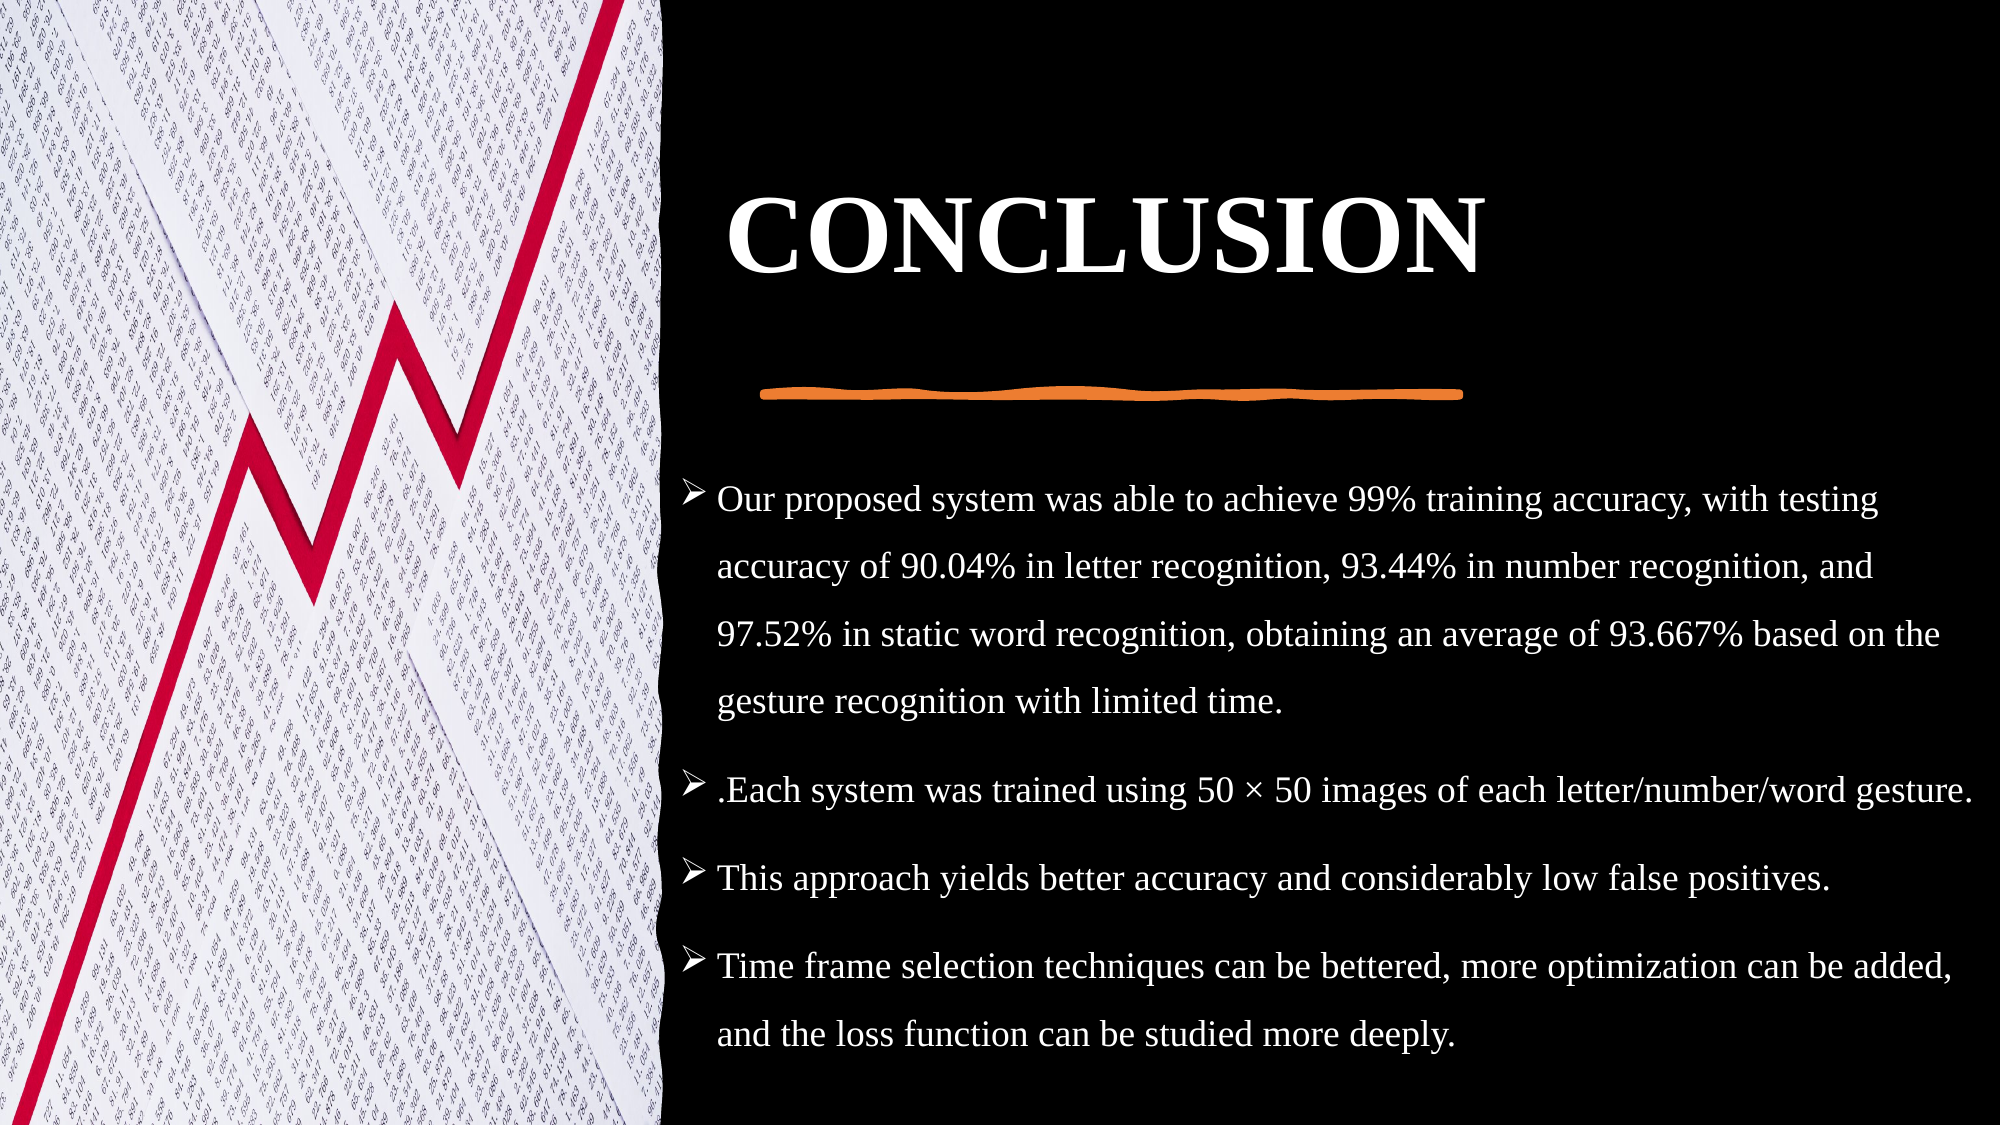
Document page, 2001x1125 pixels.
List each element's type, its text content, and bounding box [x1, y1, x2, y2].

title CONCLUSION [709, 153, 1841, 305]
list Our proposed system was able to achieve 99% training accuracy, with testing accuracy of 90.04% in letter recognition, 93.44% in number recognition, and 97.52% in static word recognition, obtaining an average of 93.667% based on the gesture recognition with limited time. .Each system was trained using 50 × 50 images of each letter/number/word gesture. This approach yields better accuracy and considerably low false positives. Time frame selection techniques can be bettered, more optimization can be added, and the loss function can be studied more deeply. [665, 443, 2000, 1124]
text_box [762, 388, 1461, 399]
text_box [665, 0, 2000, 443]
picture [0, 0, 665, 1125]
